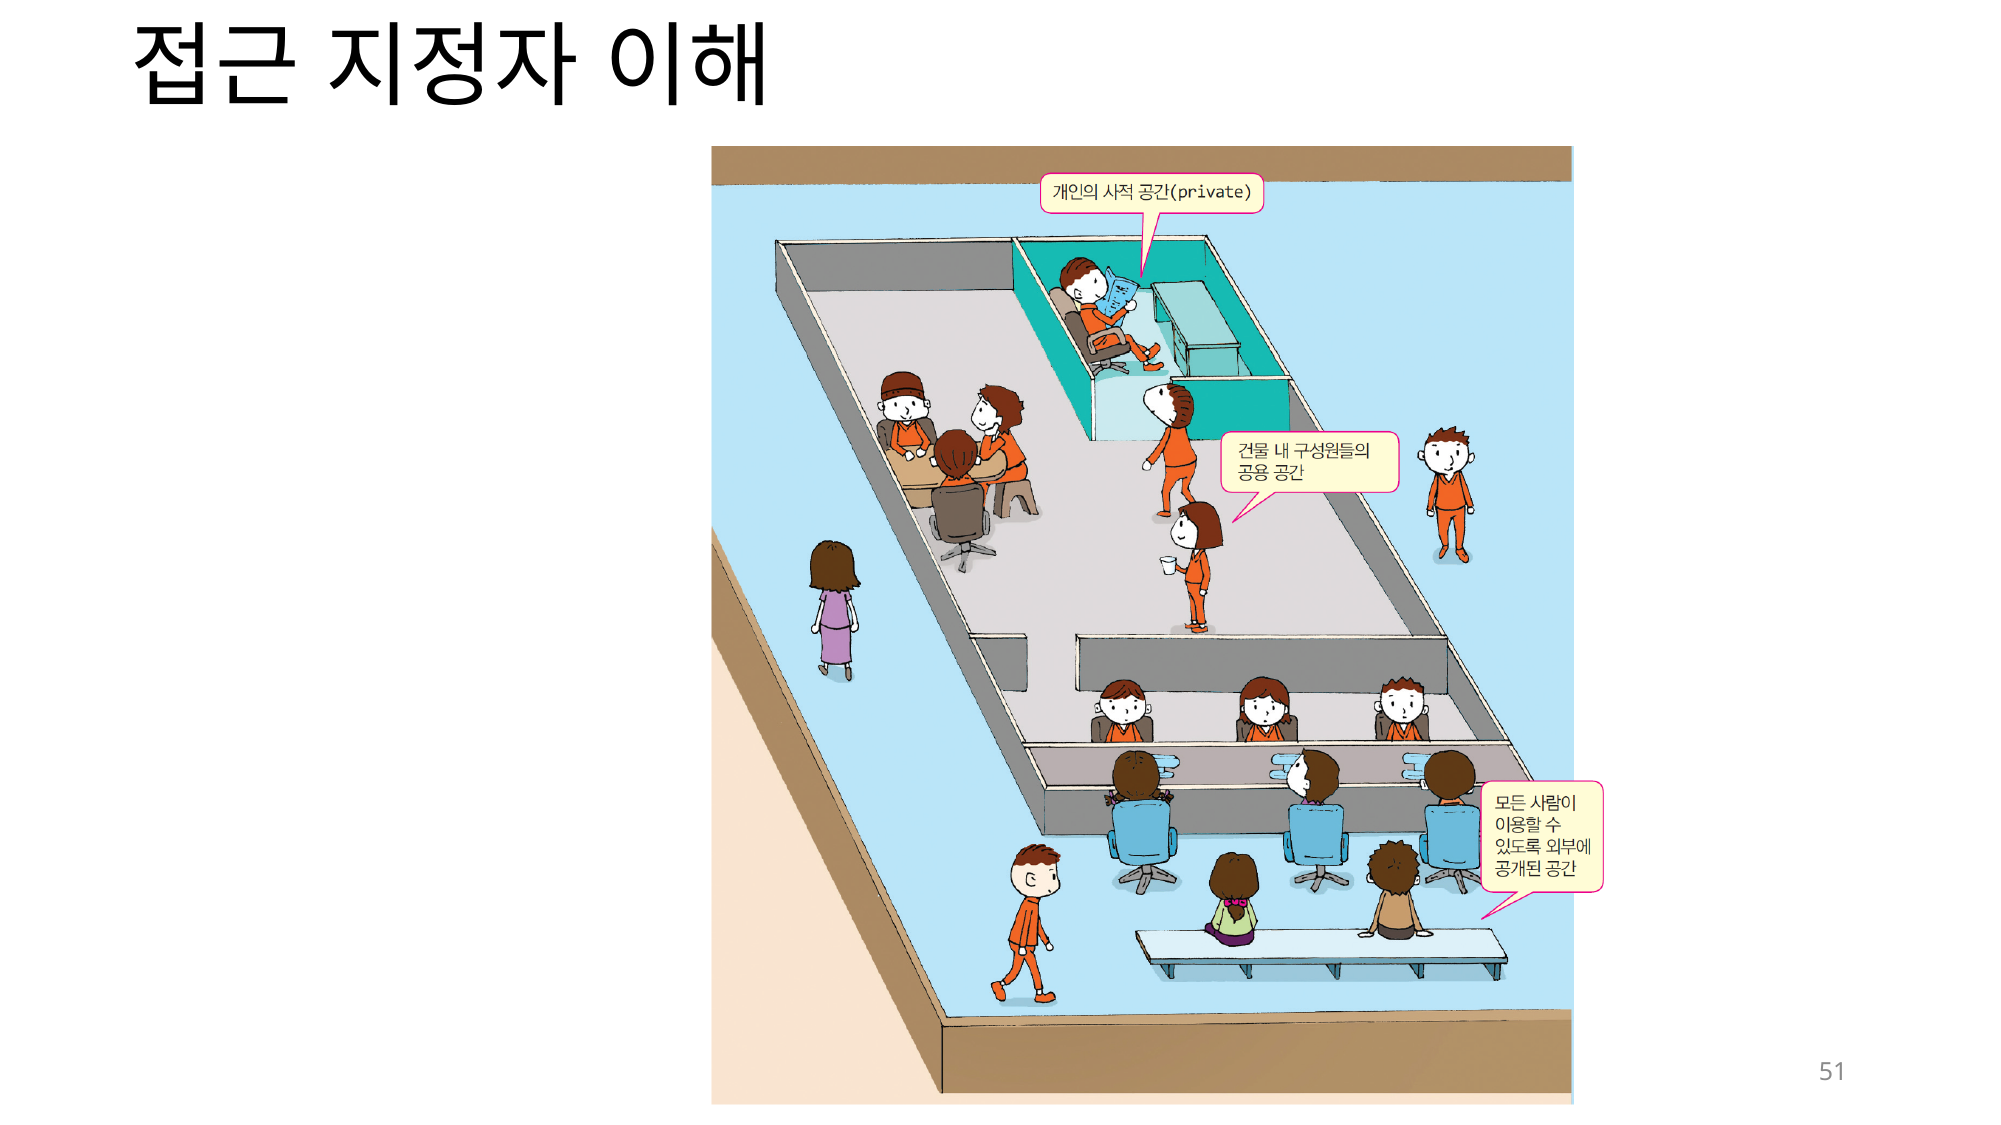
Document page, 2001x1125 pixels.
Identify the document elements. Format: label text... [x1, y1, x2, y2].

slide_number 51 [1627, 1042, 1863, 1103]
title 접근 지정자 이해 [115, 0, 1841, 138]
picture [704, 137, 1627, 1111]
